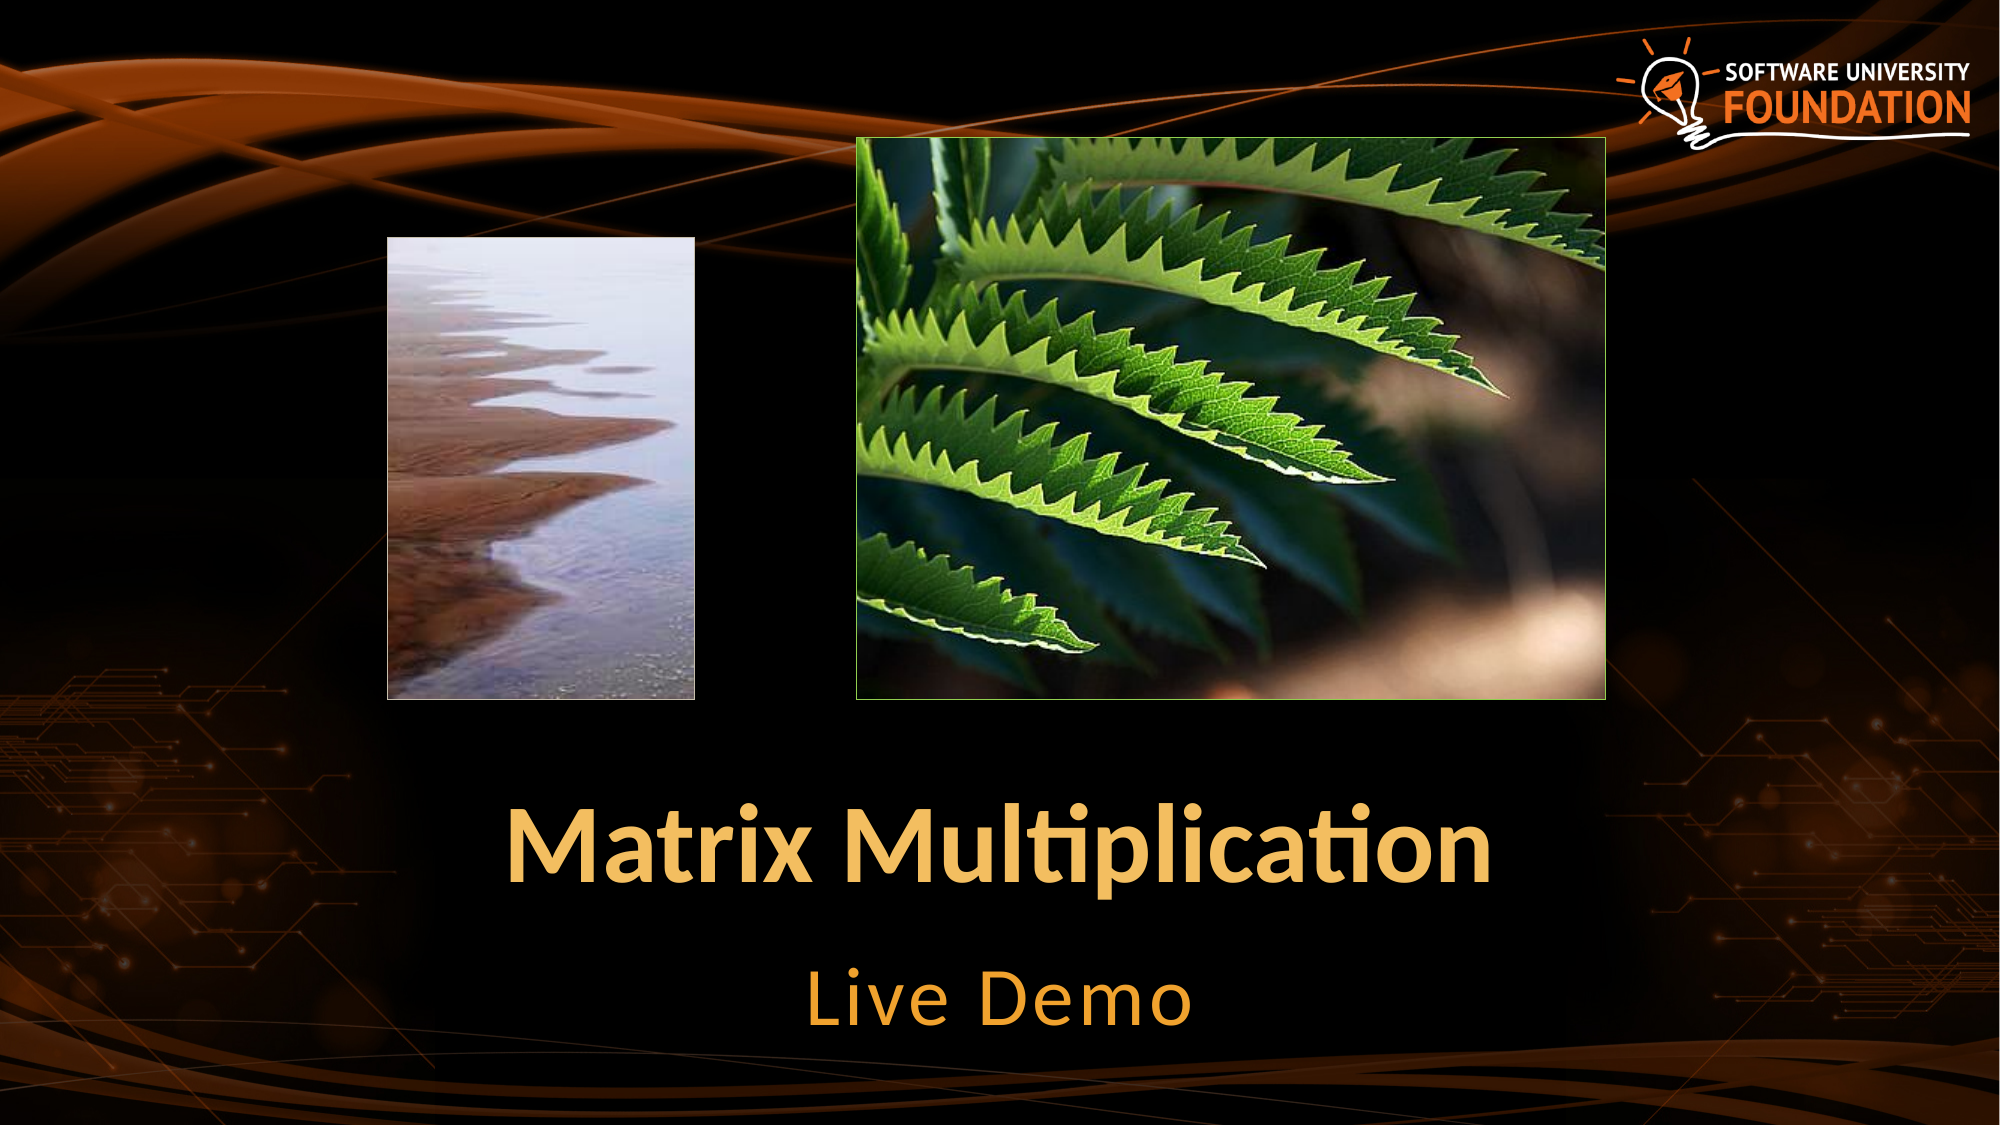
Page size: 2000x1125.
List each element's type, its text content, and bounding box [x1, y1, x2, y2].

title Matrix Multiplication [349, 777, 1650, 913]
subtitle Live Demo [349, 931, 1650, 1050]
picture [0, 0, 2000, 1125]
